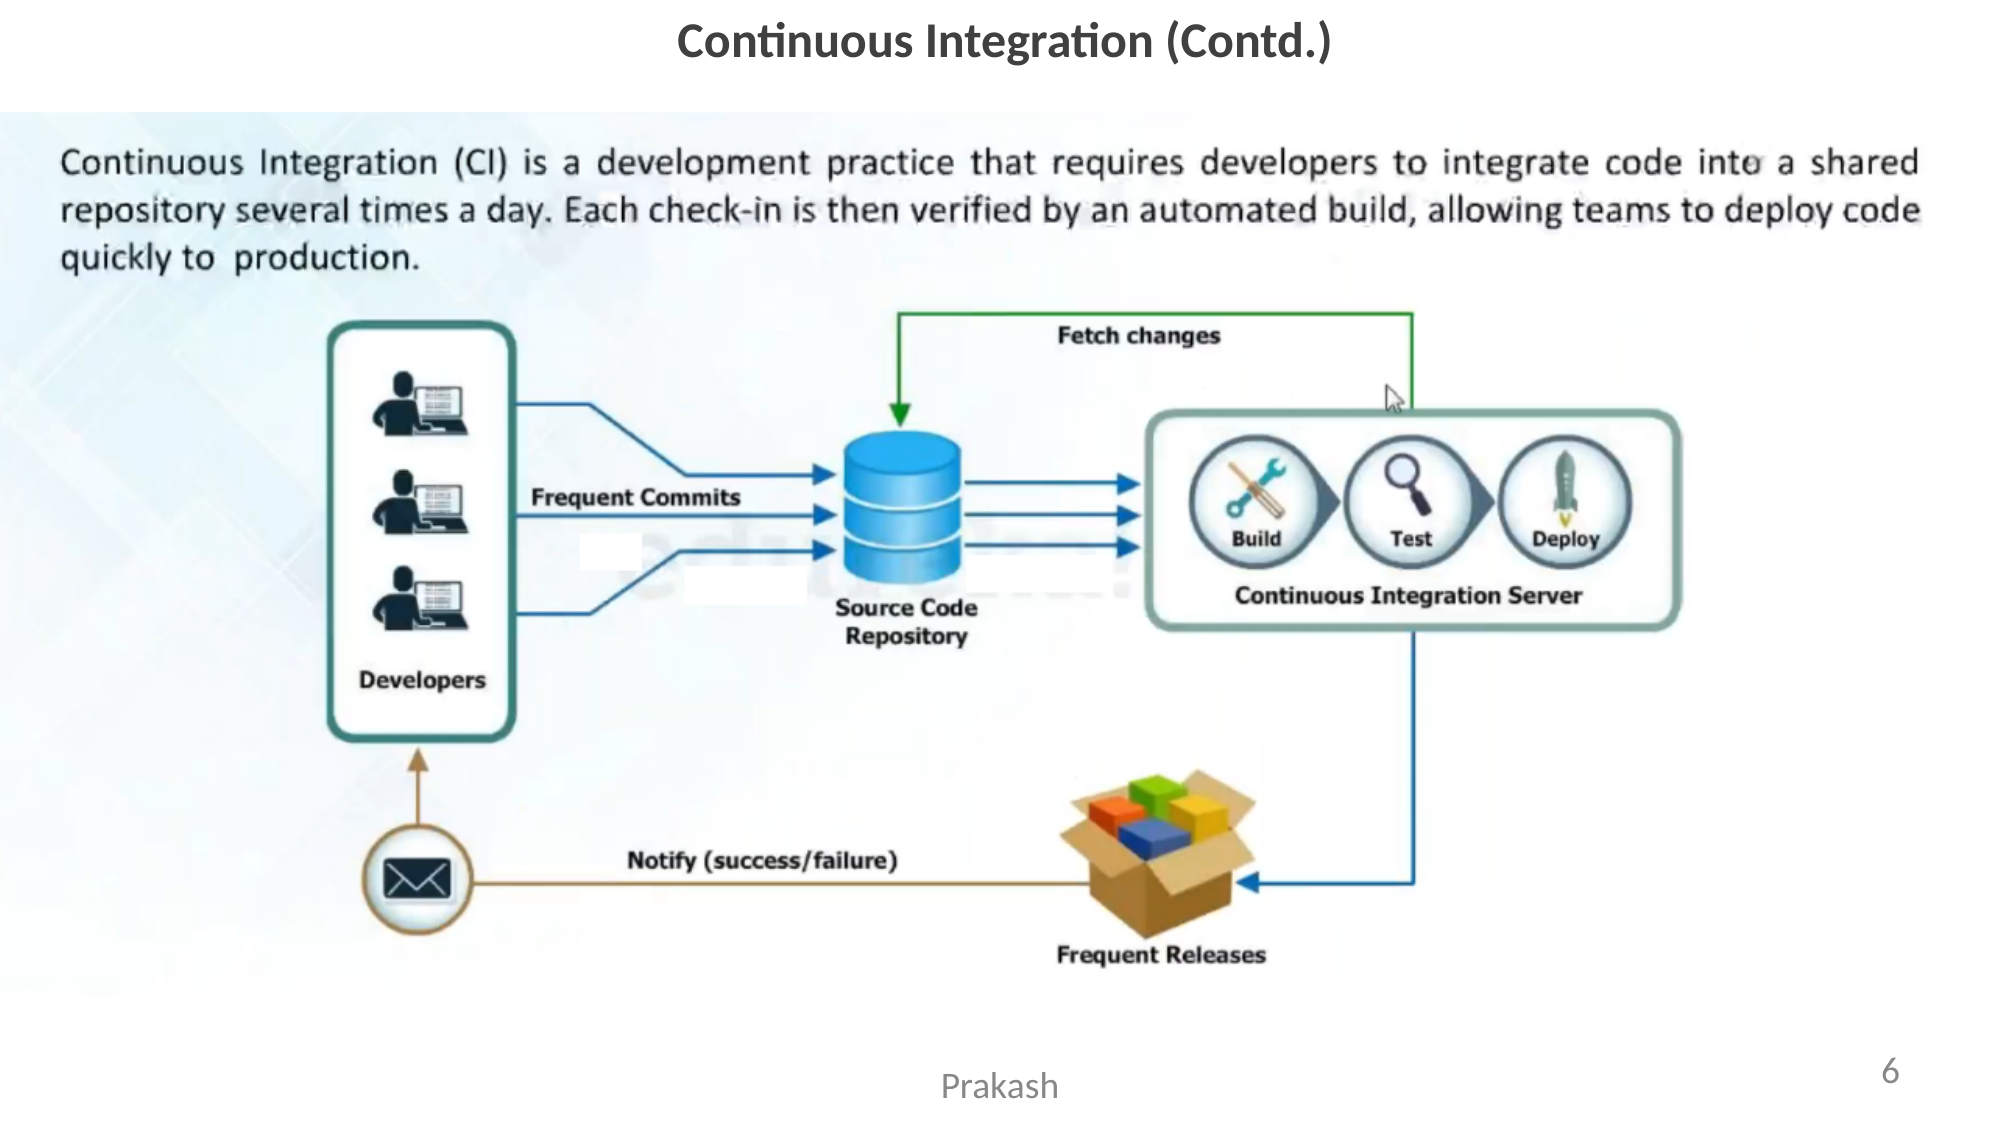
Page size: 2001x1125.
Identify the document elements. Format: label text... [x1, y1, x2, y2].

footer Prakash [680, 1046, 1320, 1103]
picture [0, 112, 2000, 997]
text_box Continuous Integration (Contd.) [662, 0, 1650, 76]
slide_number 6 [1440, 1046, 1900, 1103]
